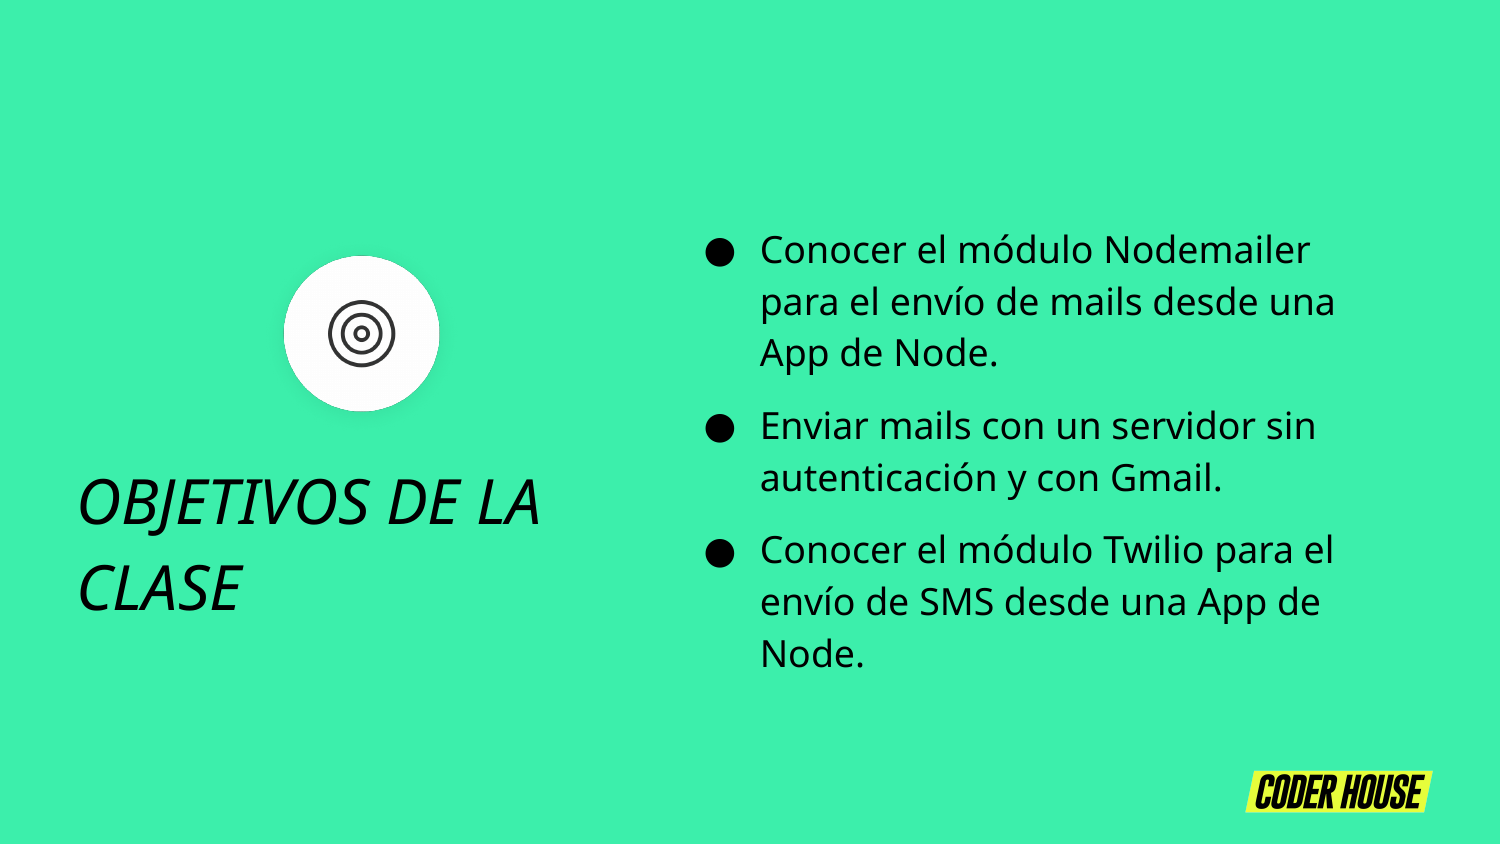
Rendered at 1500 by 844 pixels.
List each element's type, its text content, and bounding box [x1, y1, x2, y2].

text_box OBJETIVOS DE LA CLASE [61, 435, 658, 598]
text_box Conocer el módulo Nodemailer para el envío de mails desde una App de Node. Enviar mails con un servidor sin autenticación y con Gmail. Conocer el módulo Twilio para el envío de SMS desde una App de Node. [669, 268, 1403, 625]
picture [1241, 764, 1437, 819]
picture [264, 235, 460, 431]
